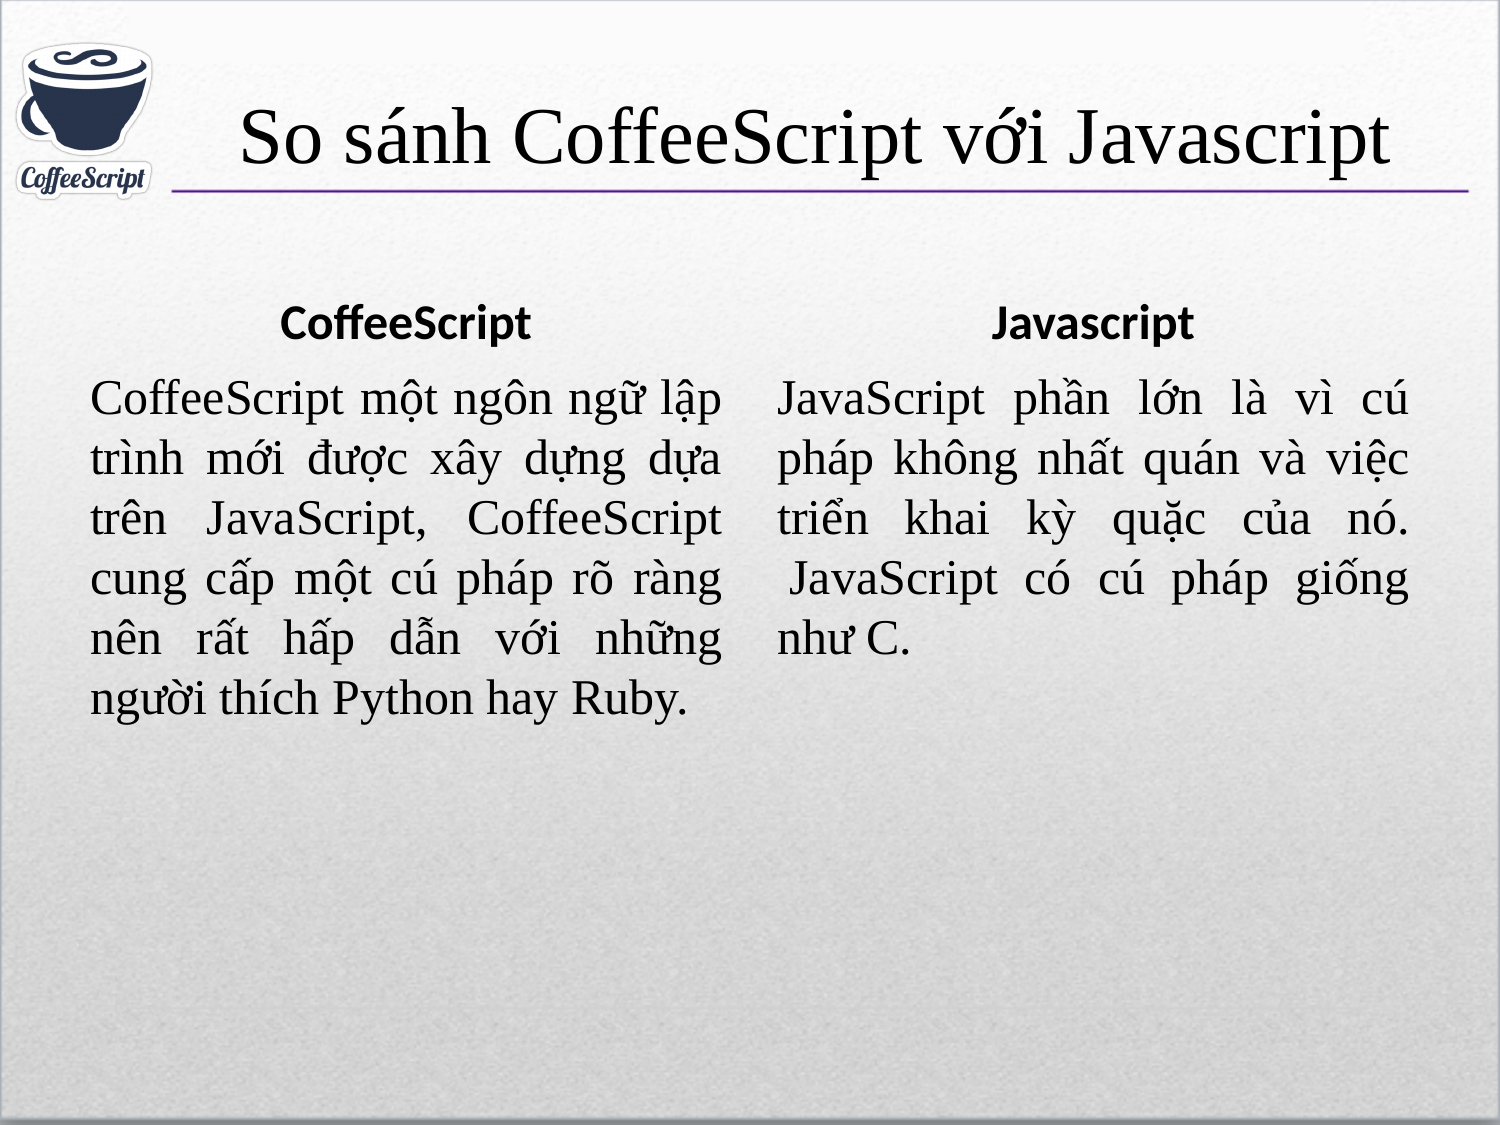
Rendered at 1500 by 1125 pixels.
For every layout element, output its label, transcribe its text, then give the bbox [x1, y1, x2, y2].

list CoffeeScript một ngôn ngữ lập trình mới được xây dựng dựa trên JavaScript, CoffeeScript cung cấp một cú pháp rõ ràng nên rất hấp dẫn với những người thích Python hay Ruby. [75, 356, 738, 1005]
picture [0, 0, 1500, 1125]
title So sánh CoffeeScript với Javascript [37, 37, 1484, 225]
list JavaScript phần lớn là vì cú pháp không nhất quán và việc triển khai kỳ quặc của nó. JavaScript có cú pháp giống như C. [761, 356, 1425, 1005]
list CoffeeScript [75, 251, 738, 356]
list Javascript [761, 251, 1425, 356]
